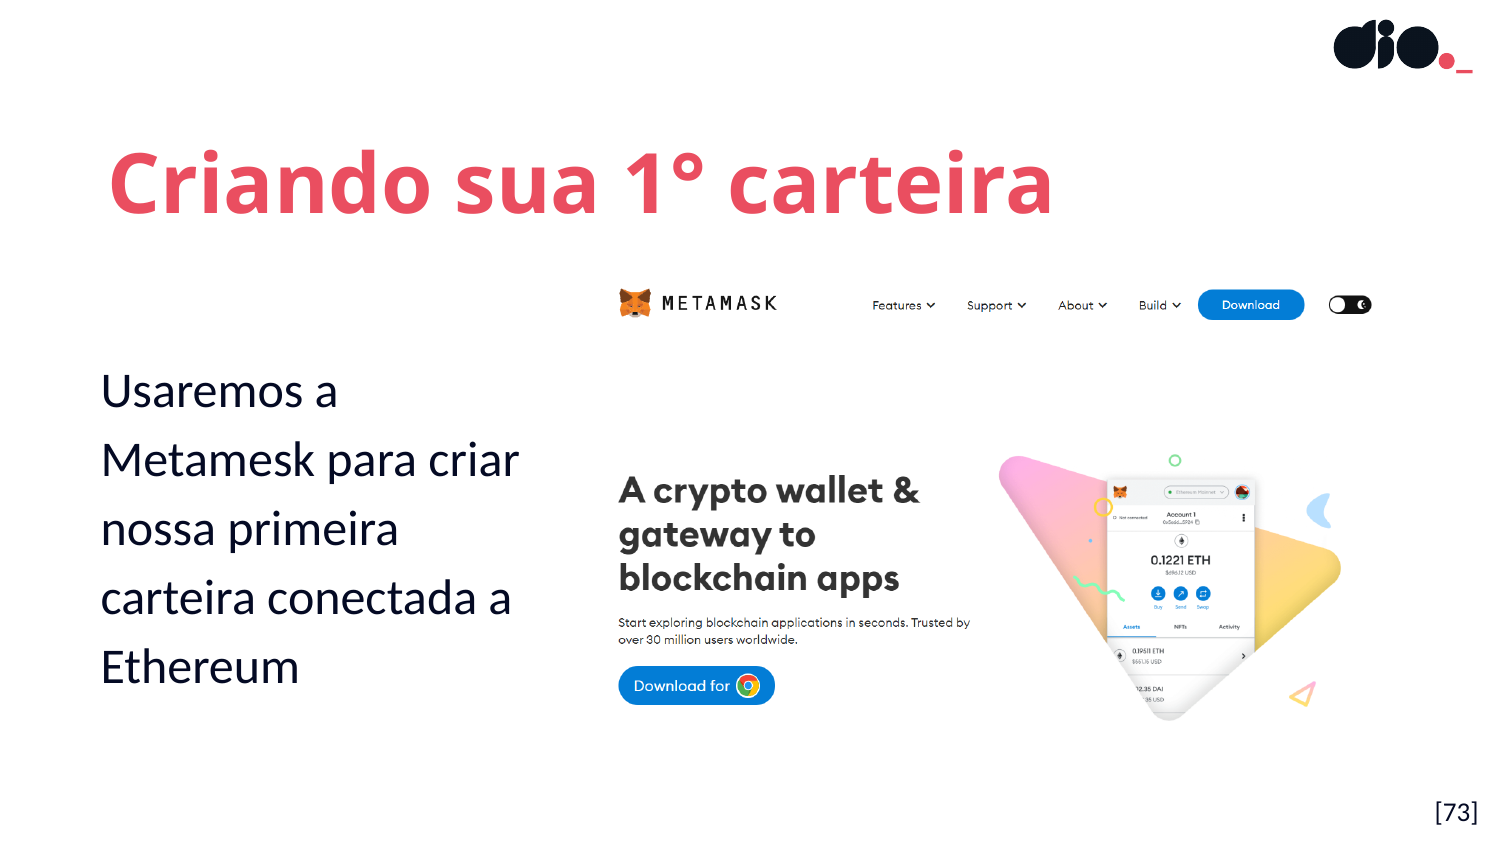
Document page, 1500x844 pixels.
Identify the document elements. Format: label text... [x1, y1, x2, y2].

picture [568, 274, 1419, 747]
text_box Usaremos a Metamesk para criar nossa primeira carteira conectada a Ethereum [85, 274, 568, 768]
picture [1333, 19, 1473, 74]
slide_number [73] [1403, 779, 1494, 844]
text_box Criando sua 1° carteira [92, 104, 1408, 243]
